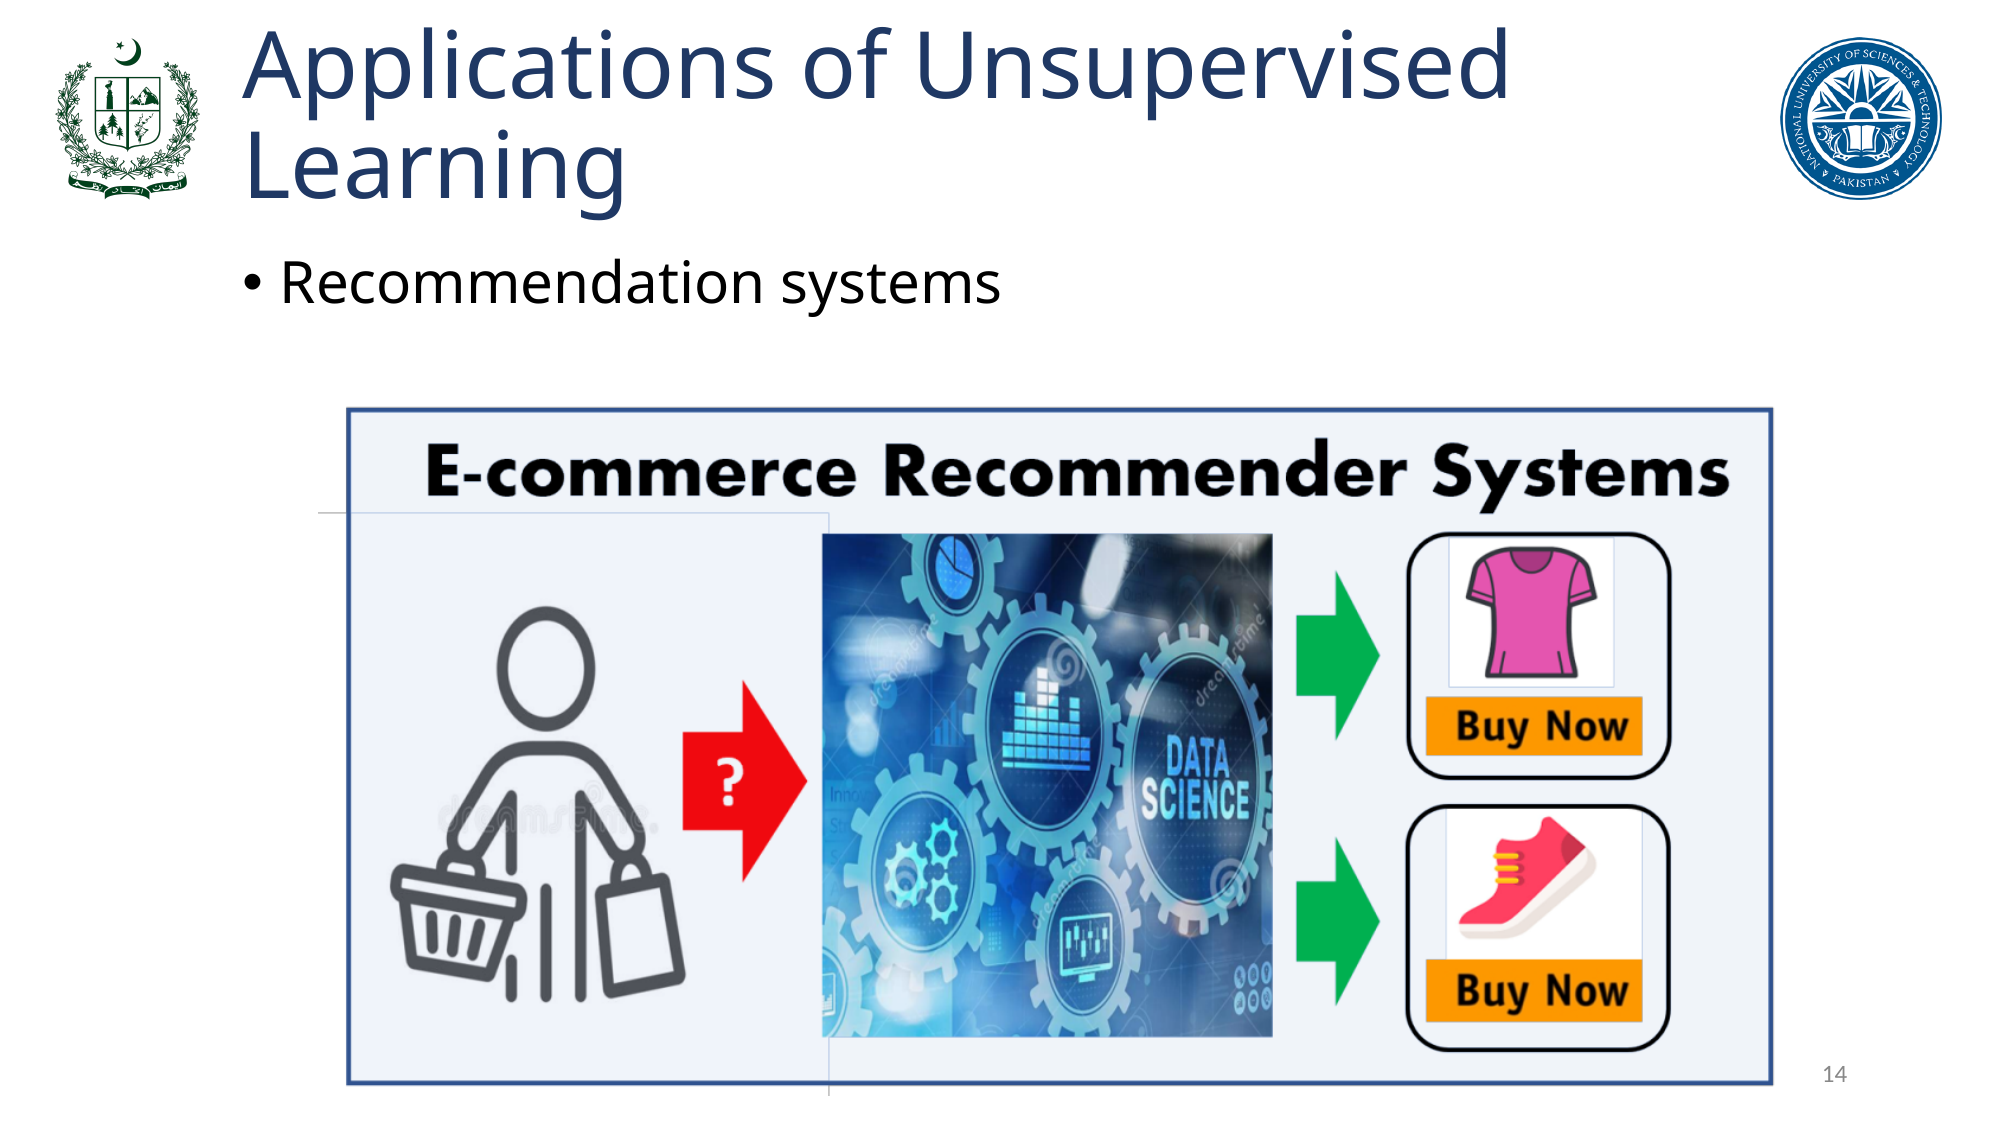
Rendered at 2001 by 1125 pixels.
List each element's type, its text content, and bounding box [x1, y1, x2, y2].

list Recommendation systems [227, 245, 1753, 1014]
slide_number ‹#› [1781, 1042, 1863, 1103]
picture [1780, 37, 1942, 200]
picture [317, 402, 1780, 1097]
picture [55, 38, 200, 200]
title Applications of Unsupervised Learning [227, 9, 1753, 228]
